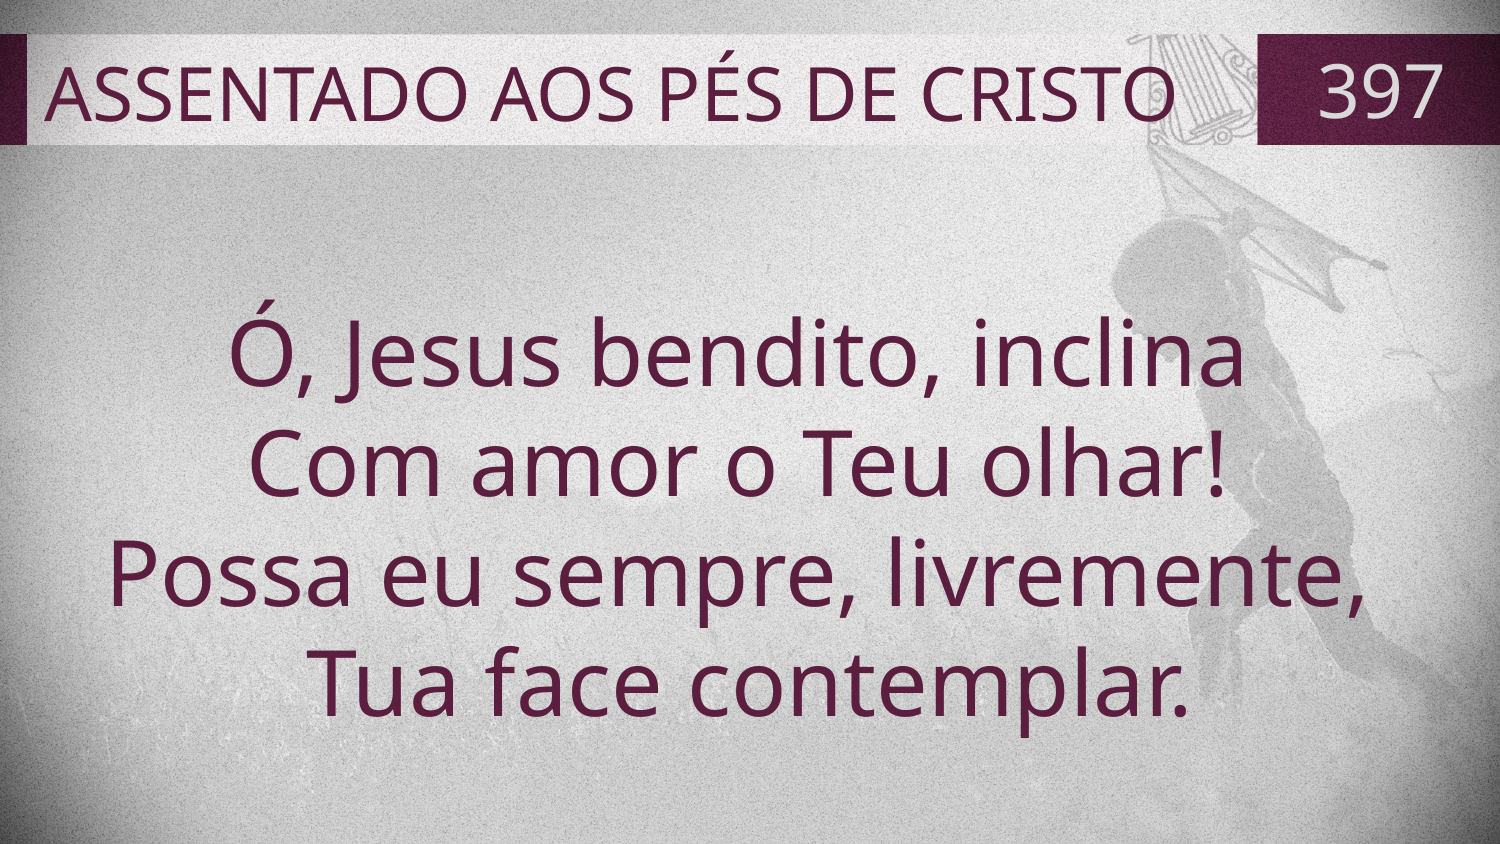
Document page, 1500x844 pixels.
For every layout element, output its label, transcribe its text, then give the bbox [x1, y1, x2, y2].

picture [0, 0, 1500, 185]
title ASSENTADO AOS PÉS DE CRISTO [29, 33, 1258, 151]
list Ó, Jesus bendito, inclina Com amor o Teu olhar! Possa eu sempre, livremente, Tua face contemplar. [0, 185, 1500, 844]
list 397 [1281, 36, 1483, 143]
